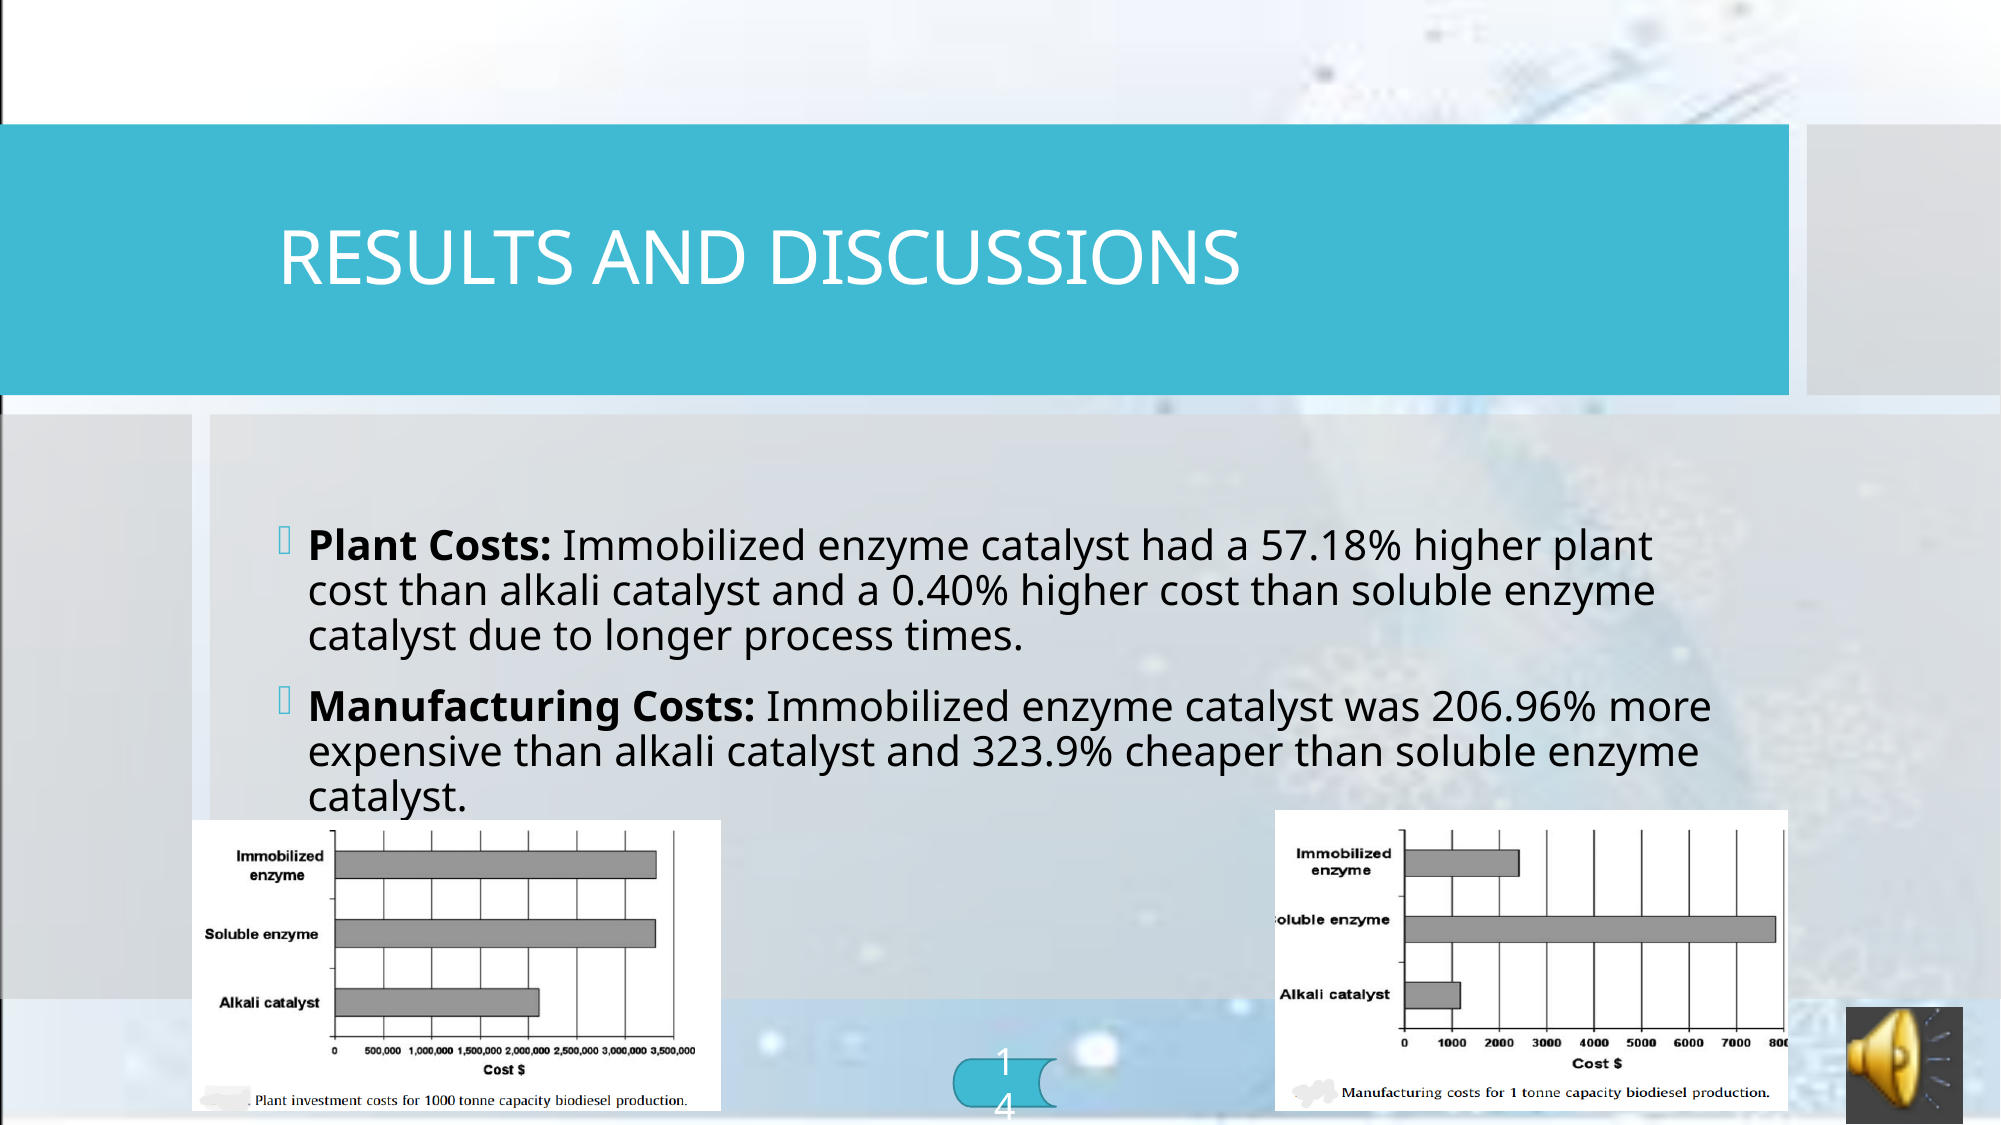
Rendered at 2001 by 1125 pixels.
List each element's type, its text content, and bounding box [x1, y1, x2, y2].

text_box 14 [952, 1058, 1058, 1108]
text_box [1806, 124, 2000, 396]
picture [1844, 1006, 1964, 1125]
text_box [0, 414, 193, 1000]
text_box [0, 124, 1790, 396]
picture [1274, 810, 1788, 1111]
list Plant Costs: Immobilized enzyme catalyst had a 57.18% higher plant cost than alkali catalyst and a 0.40% higher cost than soluble enzyme catalyst due to longer process times. Manufacturing Costs: Immobilized enzyme catalyst was 206.96% more expensive than alkali catalyst and 323.9% cheaper than soluble enzyme catalyst. [262, 415, 1737, 999]
text_box [0, 0, 2000, 820]
title RESULTS AND DISCUSSIONS [262, 178, 1737, 343]
text_box [209, 414, 2000, 1000]
picture [192, 820, 722, 1111]
text_box [0, 1000, 2000, 1125]
